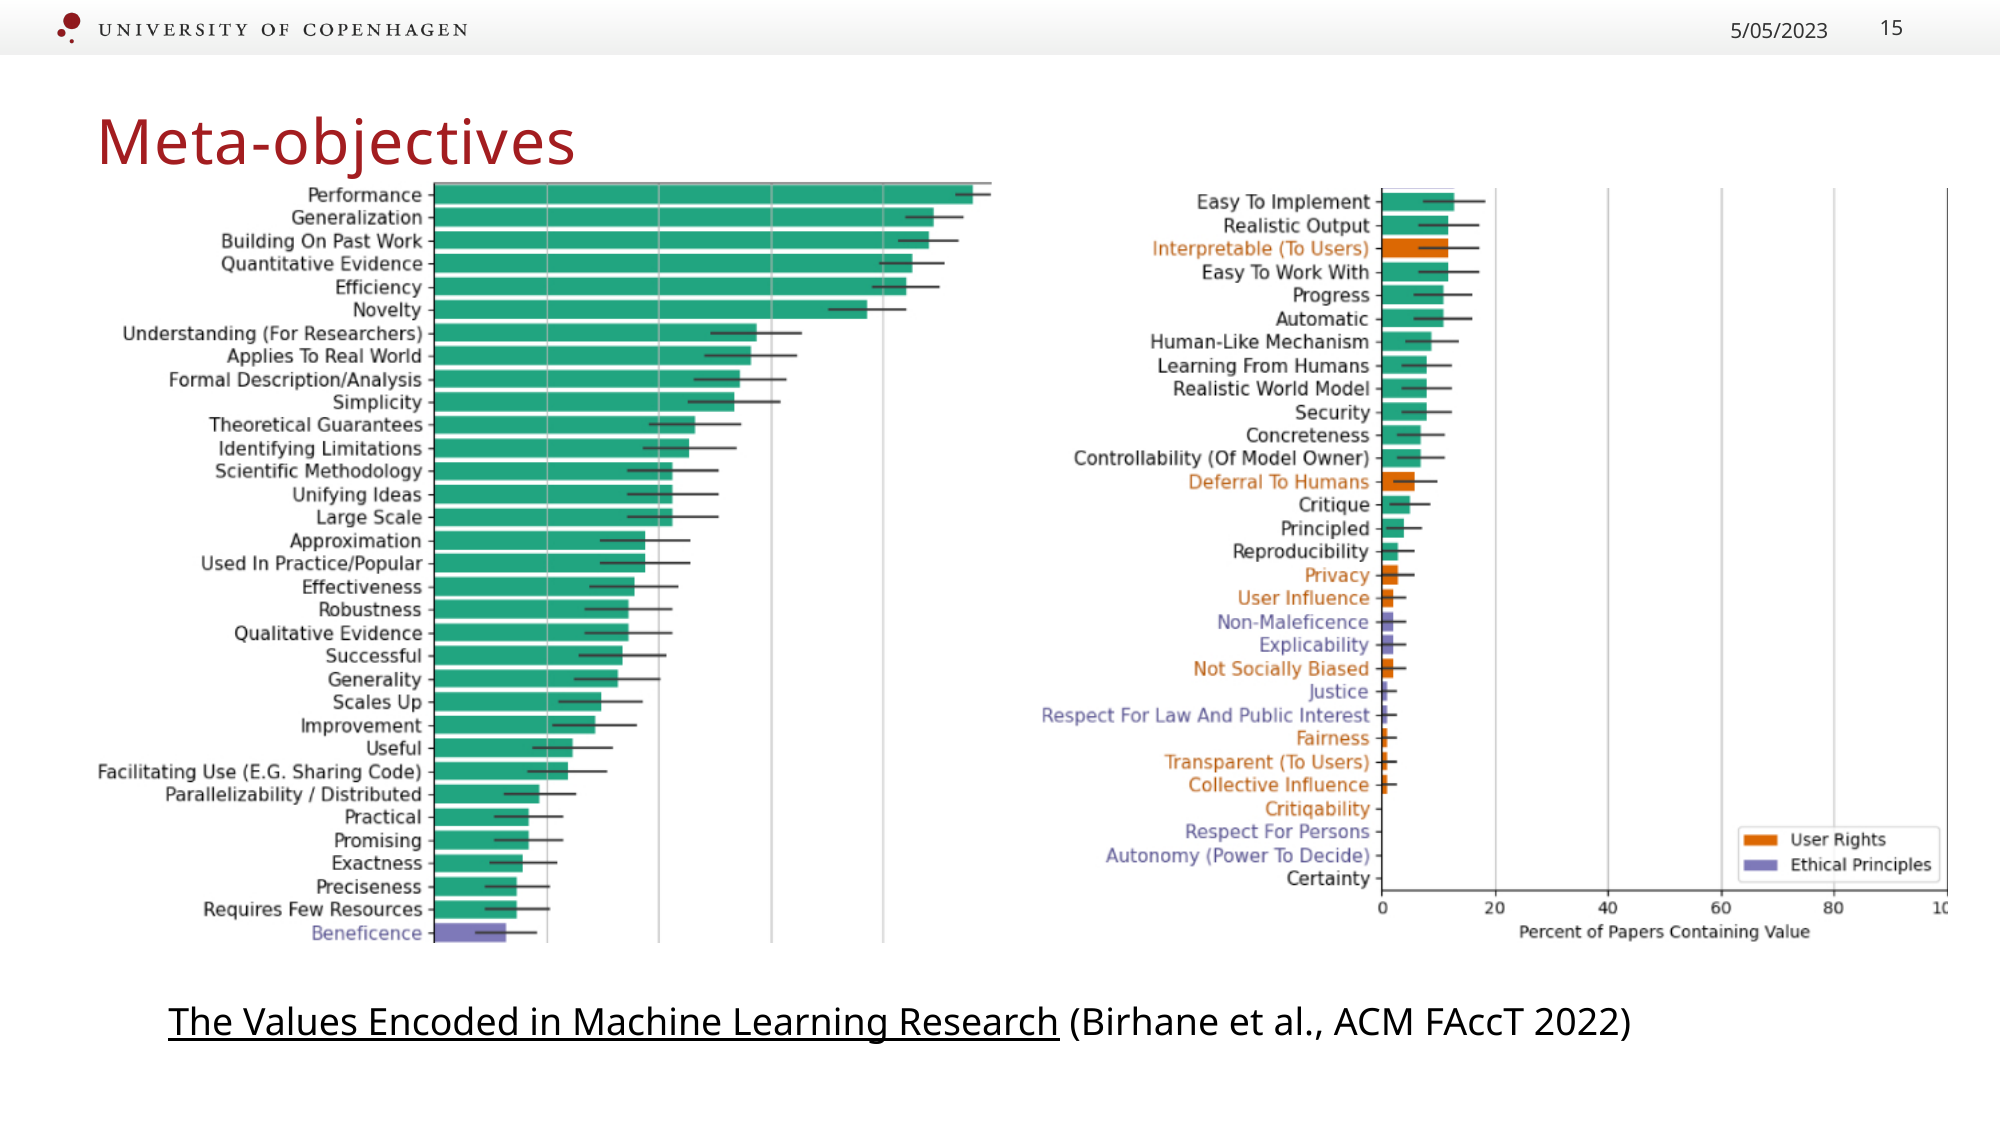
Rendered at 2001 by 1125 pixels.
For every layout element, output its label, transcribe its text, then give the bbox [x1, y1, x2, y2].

picture [97, 181, 992, 943]
picture [92, 15, 475, 42]
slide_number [1694, 14, 1829, 43]
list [1042, 187, 1948, 943]
title Meta-objectives [96, 101, 1904, 244]
text_box The Values Encoded in Machine Learning Research (Birhane et al., ACM FAccT 2022) [153, 990, 1804, 1057]
slide_number 15 [1840, 14, 1904, 43]
